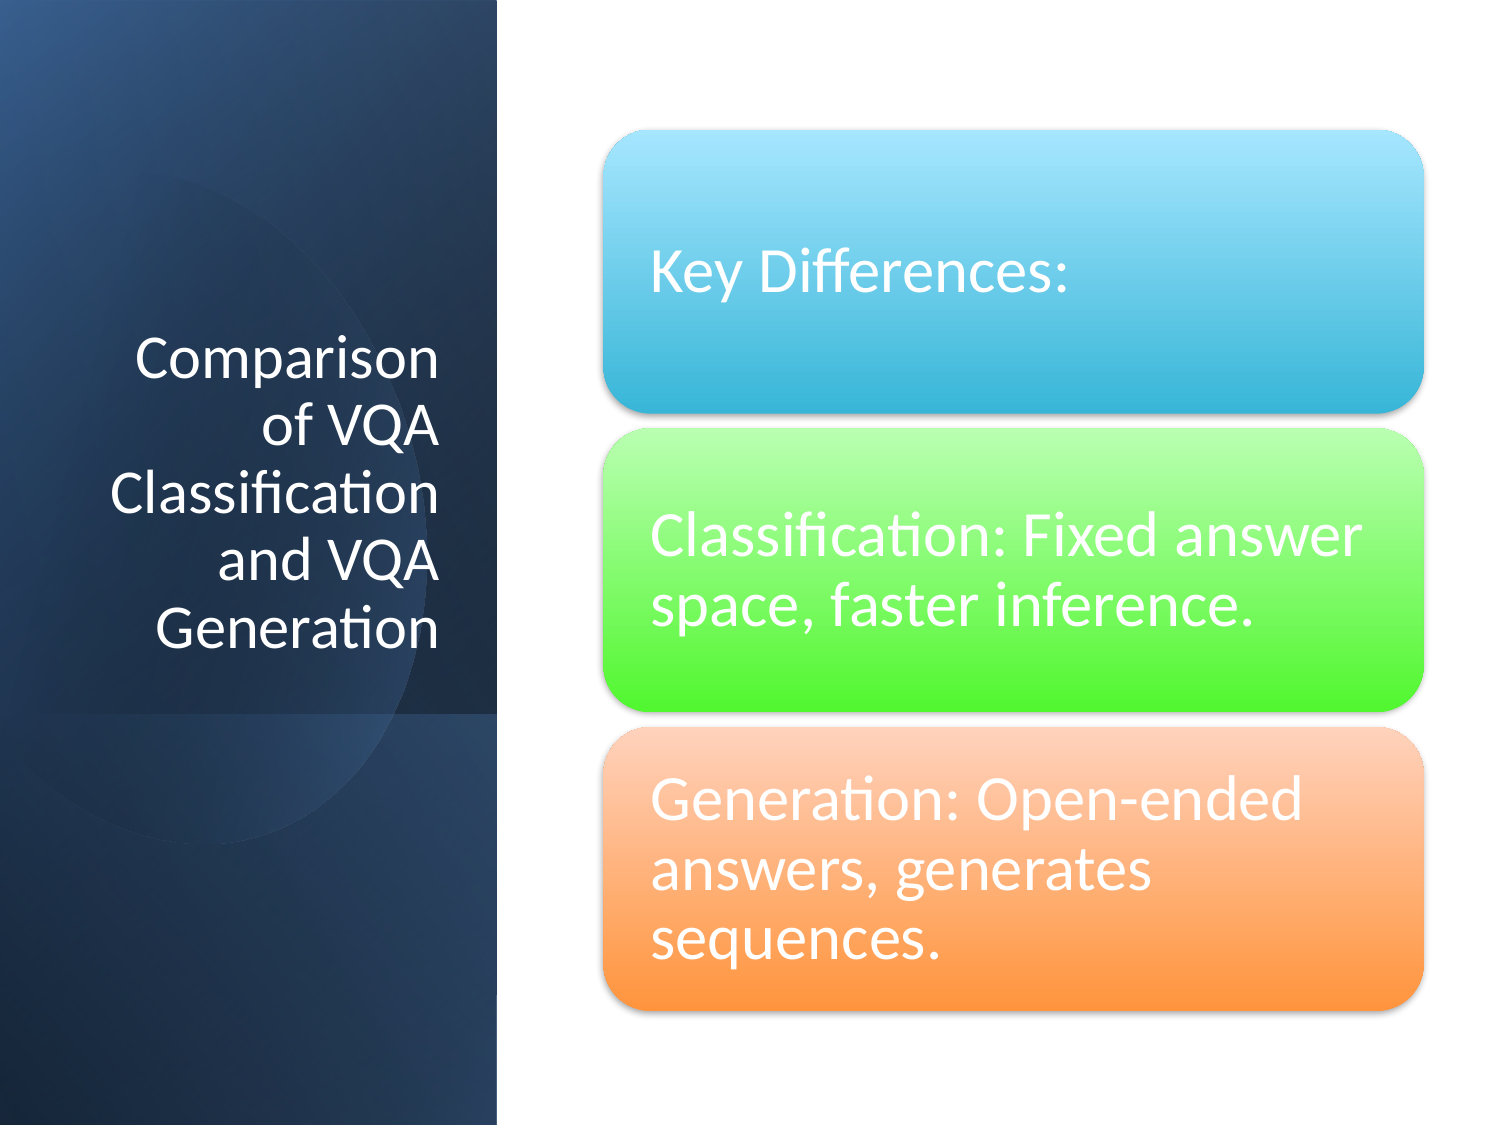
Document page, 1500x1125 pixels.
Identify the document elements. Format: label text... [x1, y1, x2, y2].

title Comparison of VQA Classification and VQA Generation [72, 276, 456, 670]
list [603, 122, 1424, 1018]
text_box [499, 0, 1500, 1125]
text_box [0, 0, 499, 1125]
